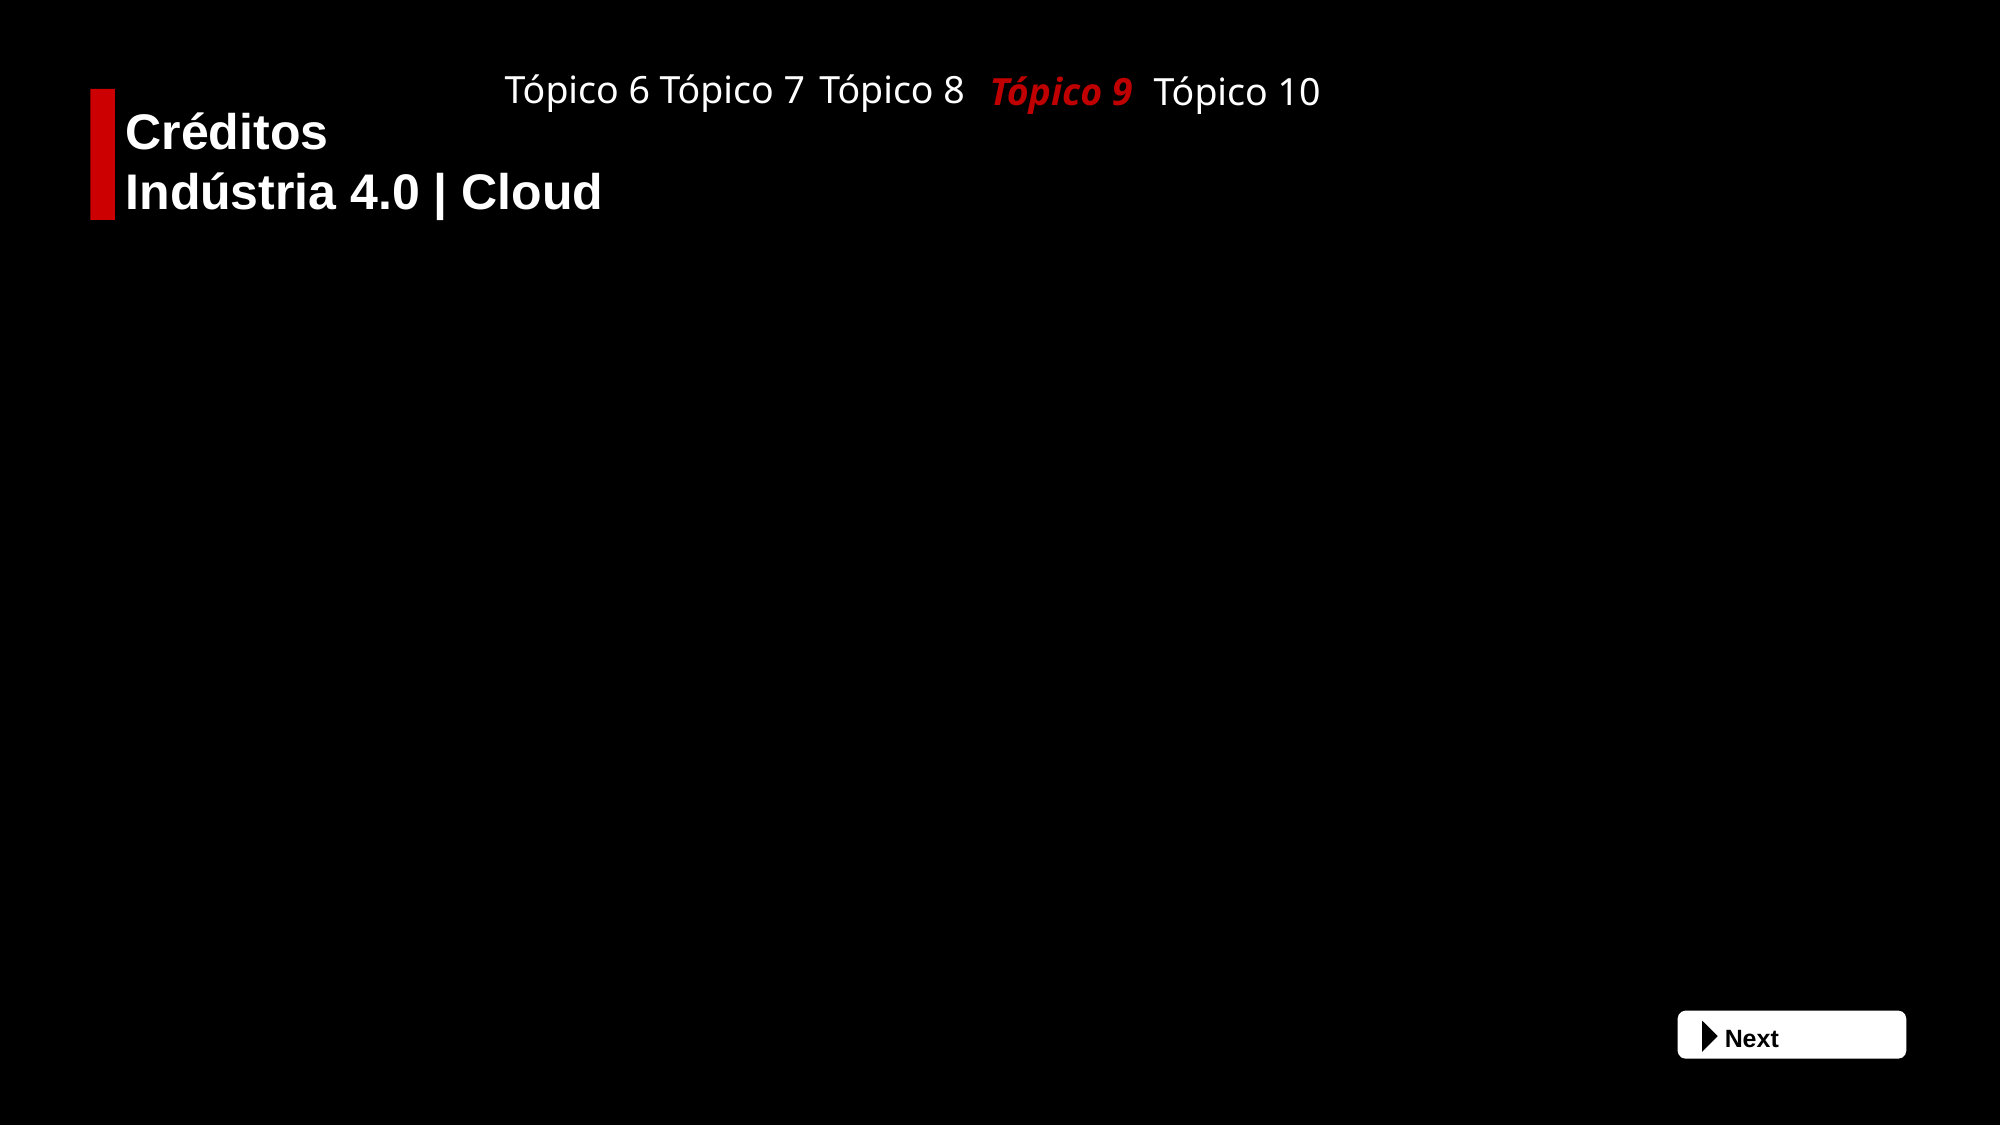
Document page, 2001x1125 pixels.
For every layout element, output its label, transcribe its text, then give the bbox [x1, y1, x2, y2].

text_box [1677, 1010, 1907, 1059]
text_box [89, 88, 116, 221]
text_box Tópico 10 [1141, 56, 1341, 125]
text_box Créditos Indústria 4.0 | Cloud [125, 66, 1388, 253]
text_box Tópico 6 [492, 54, 647, 123]
text_box Tópico 9 [977, 56, 1141, 125]
text_box Tópico 8 [807, 54, 1007, 123]
text_box Tópico 7 [647, 54, 807, 123]
